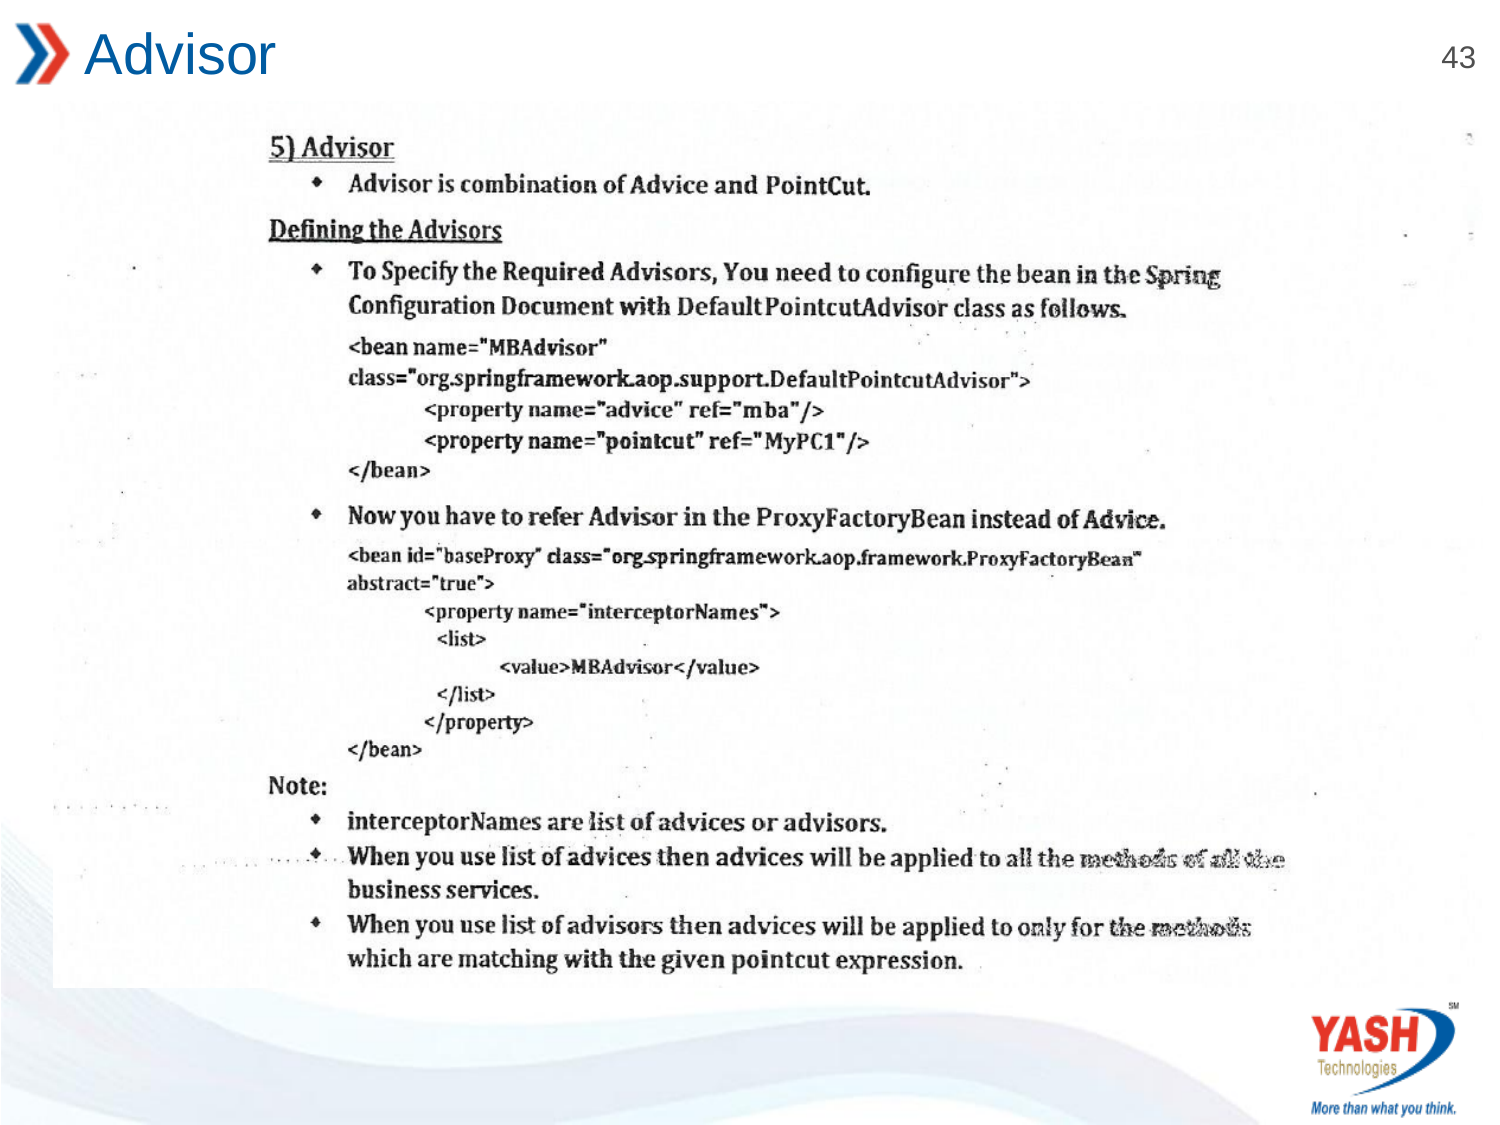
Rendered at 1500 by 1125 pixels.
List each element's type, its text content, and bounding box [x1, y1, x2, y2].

picture [1, 93, 1500, 1125]
title Advisor [69, 9, 1420, 94]
picture [13, 22, 69, 85]
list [52, 101, 1483, 988]
